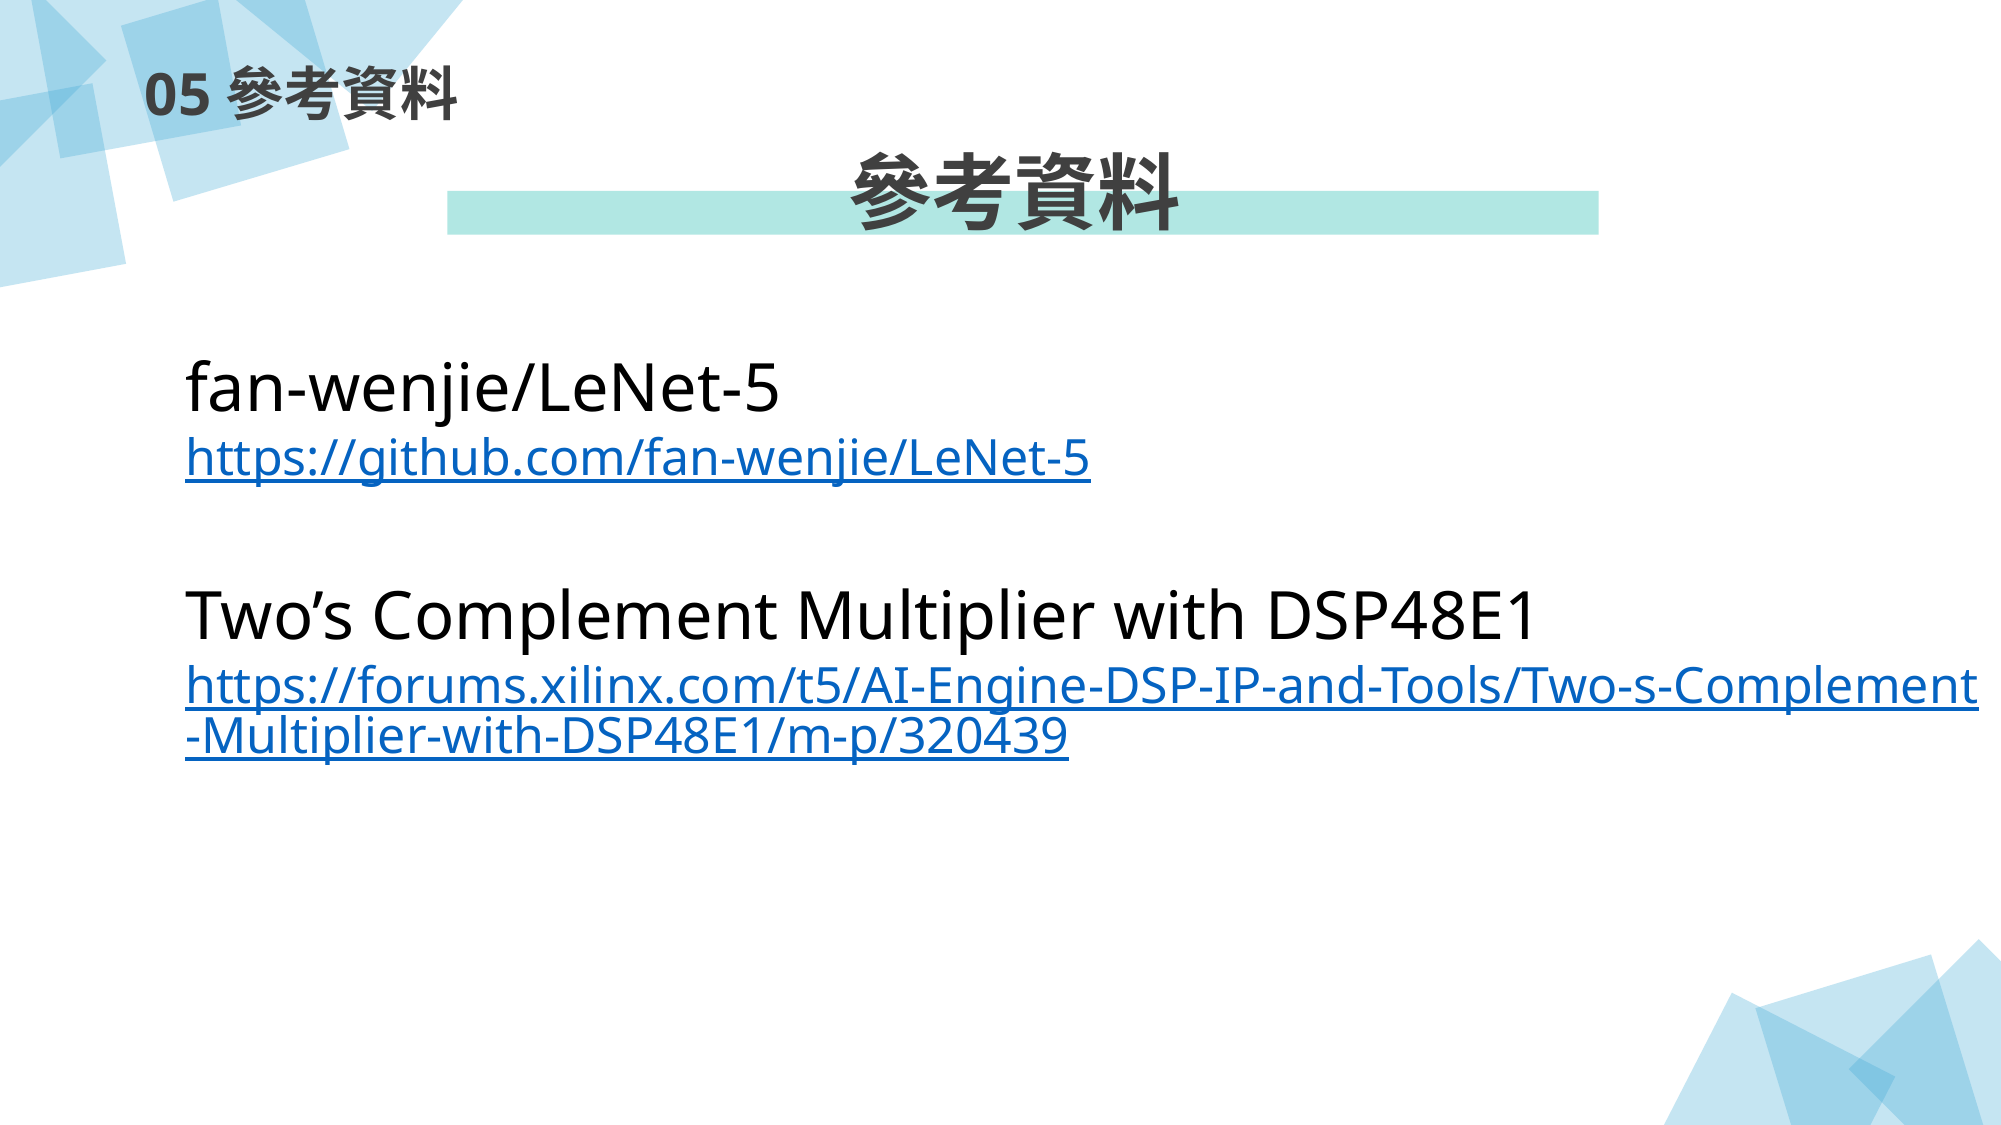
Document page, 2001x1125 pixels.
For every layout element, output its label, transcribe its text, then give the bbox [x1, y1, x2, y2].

text_box 參考資料 [447, 132, 1583, 248]
text_box [1583, 190, 1600, 236]
text_box fan-wenjie/LeNet-5 https://github.com/fan-wenjie/LeNet-5 Two’s Complement Multiplier with DSP48E1 https://forums.xilinx.com/t5/AI-Engine-DSP-IP-and-Tools/Two-s-Complement-Multiplier-with-DSP48E1/m-p/320439 [170, 337, 2000, 729]
list 05參考資料 [129, 59, 714, 134]
